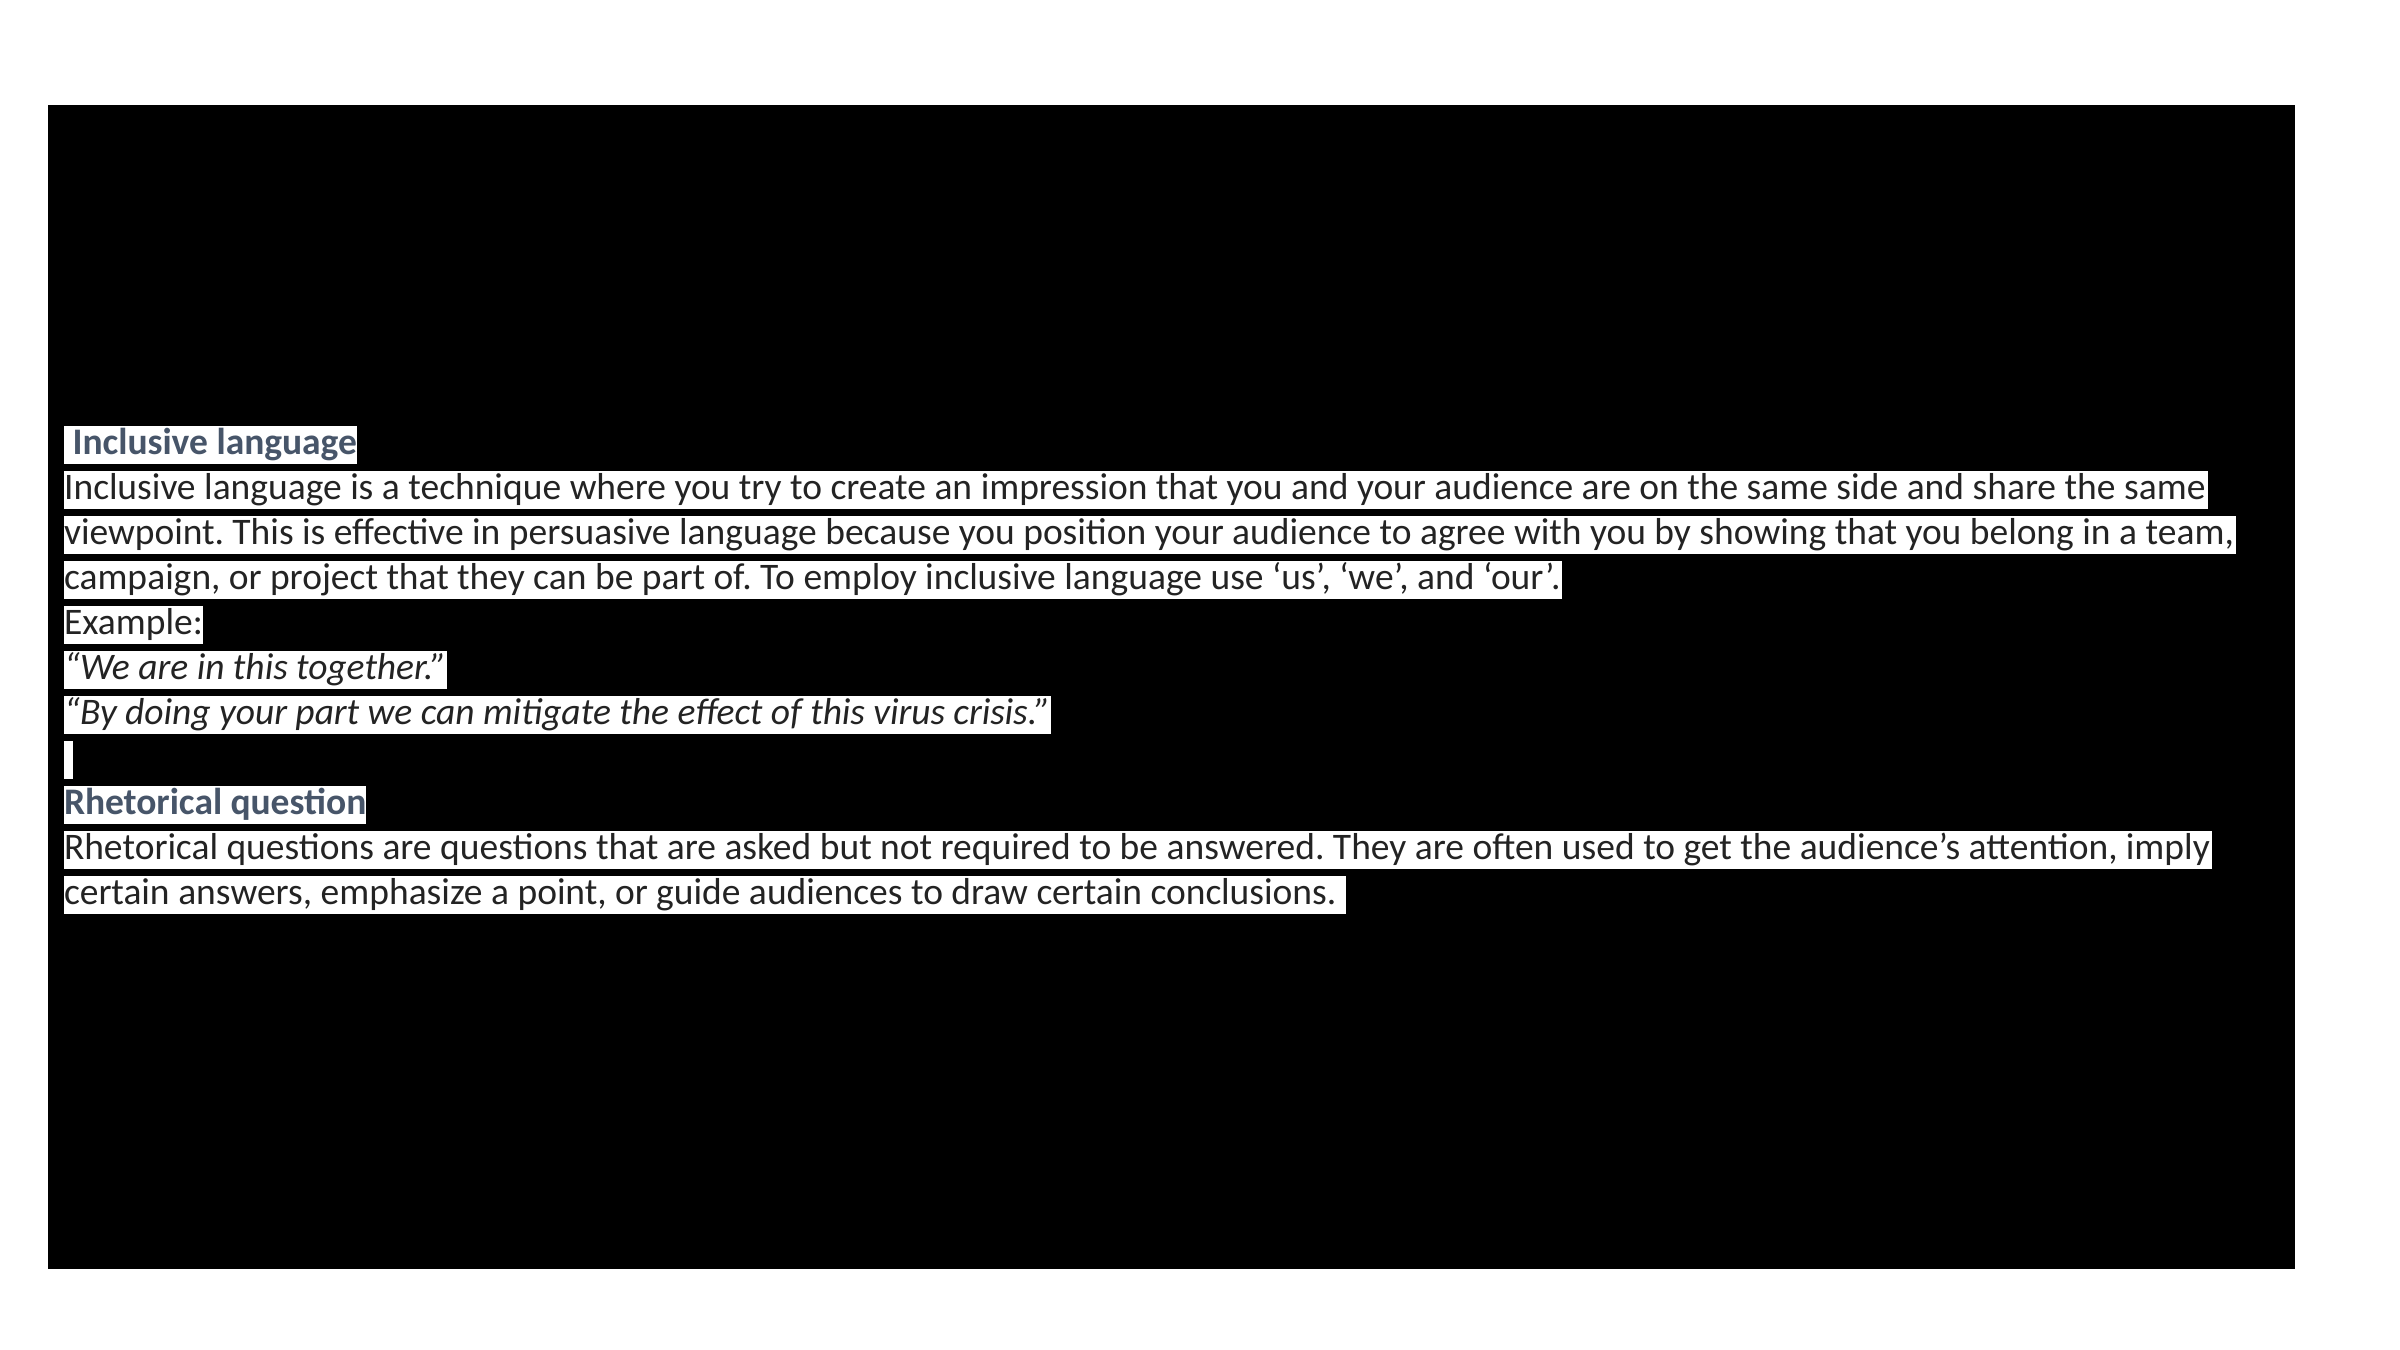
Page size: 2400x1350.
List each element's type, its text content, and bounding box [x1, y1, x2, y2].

text_box Inclusive language Inclusive language is a technique where you try to create an impression that you and your audience are on the same side and share the same viewpoint. This is effective in persuasive language because you position your audience to agree with you by showing that you belong in a team, campaign, or project that they can be part of. To employ inclusive language use ‘us’, ‘we’, and ‘our’. Example: “We are in this together.” “By doing your part we can mitigate the effect of this virus crisis.” Rhetorical question Rhetorical questions are questions that are asked but not required to be answered. They are often used to get the audience’s attention, imply certain answers, emphasize a point, or guide audiences to draw certain conclusions. [48, 105, 2295, 1269]
